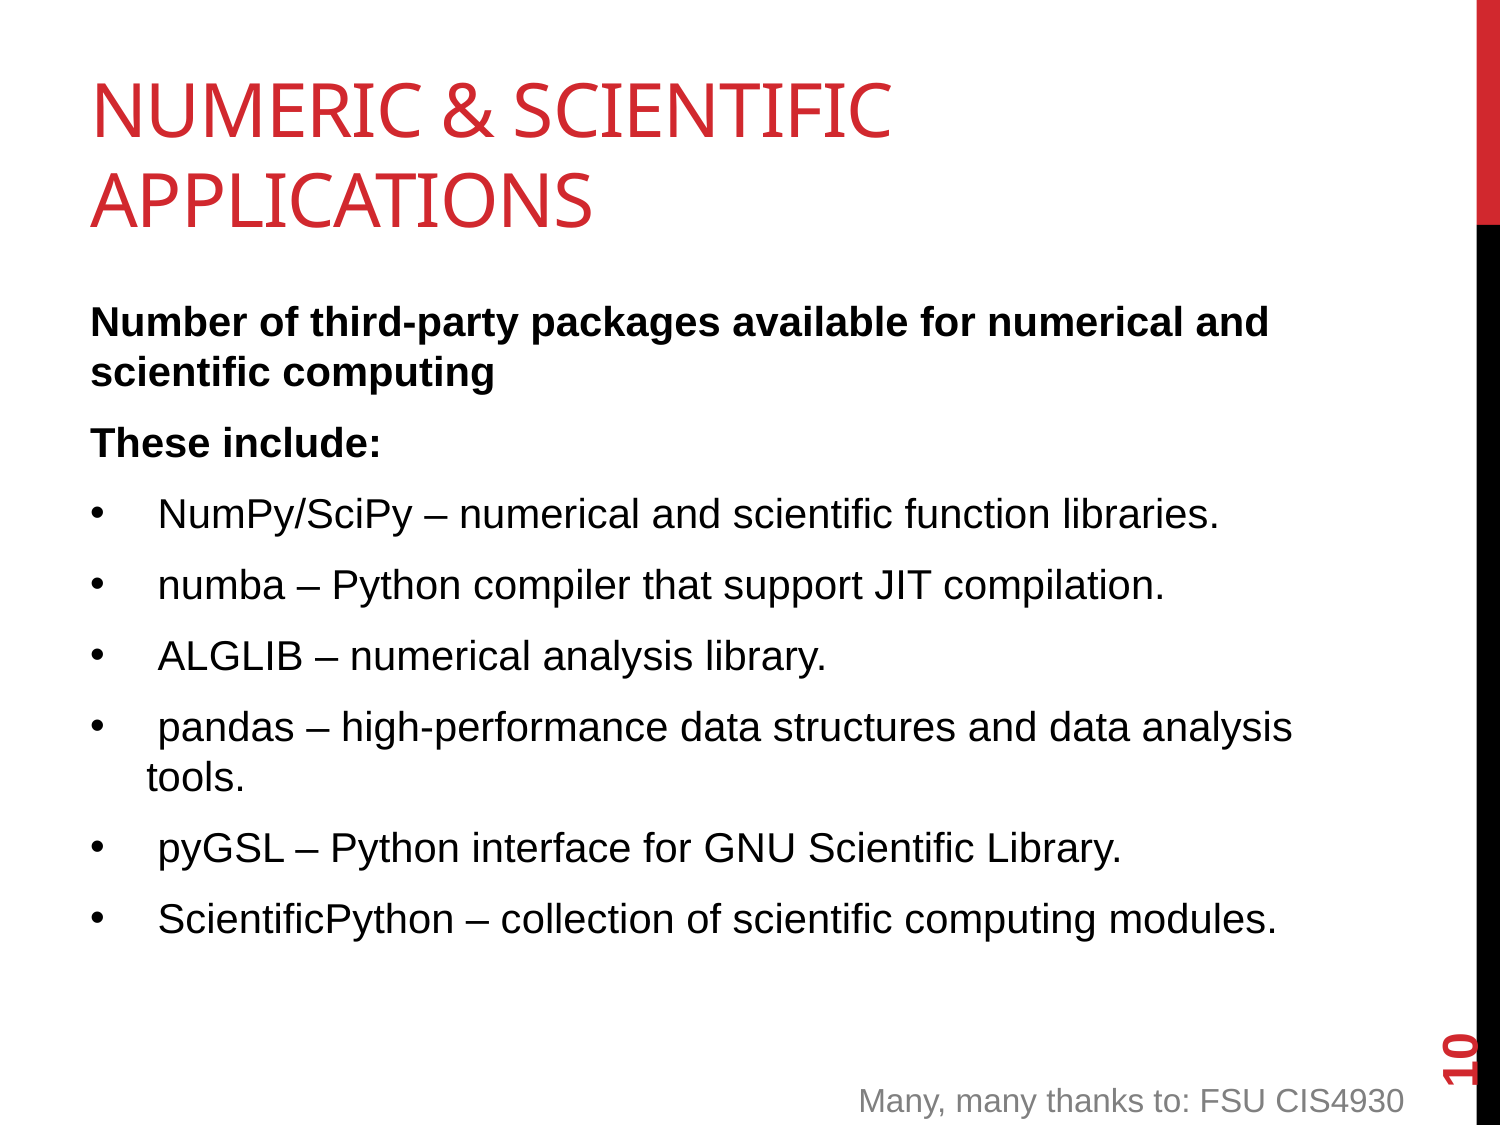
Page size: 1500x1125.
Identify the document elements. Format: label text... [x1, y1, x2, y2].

slide_number 10 [1427, 887, 1488, 1104]
text_box Many, many thanks to: FSU CIS4930 [608, 1071, 1421, 1125]
title Numeric & scientific applications [75, 25, 1269, 250]
list Number of third-party packages available for numerical and scientific computing These include: NumPy/SciPy – numerical and scientific function libraries. numba – Python compiler that support JIT compilation. ALGLIB – numerical analysis library. pandas – high-performance data structures and data analysis tools. pyGSL – Python interface for GNU Scientific Library. ScientificPython – collection of scientific computing modules. [75, 287, 1325, 1005]
